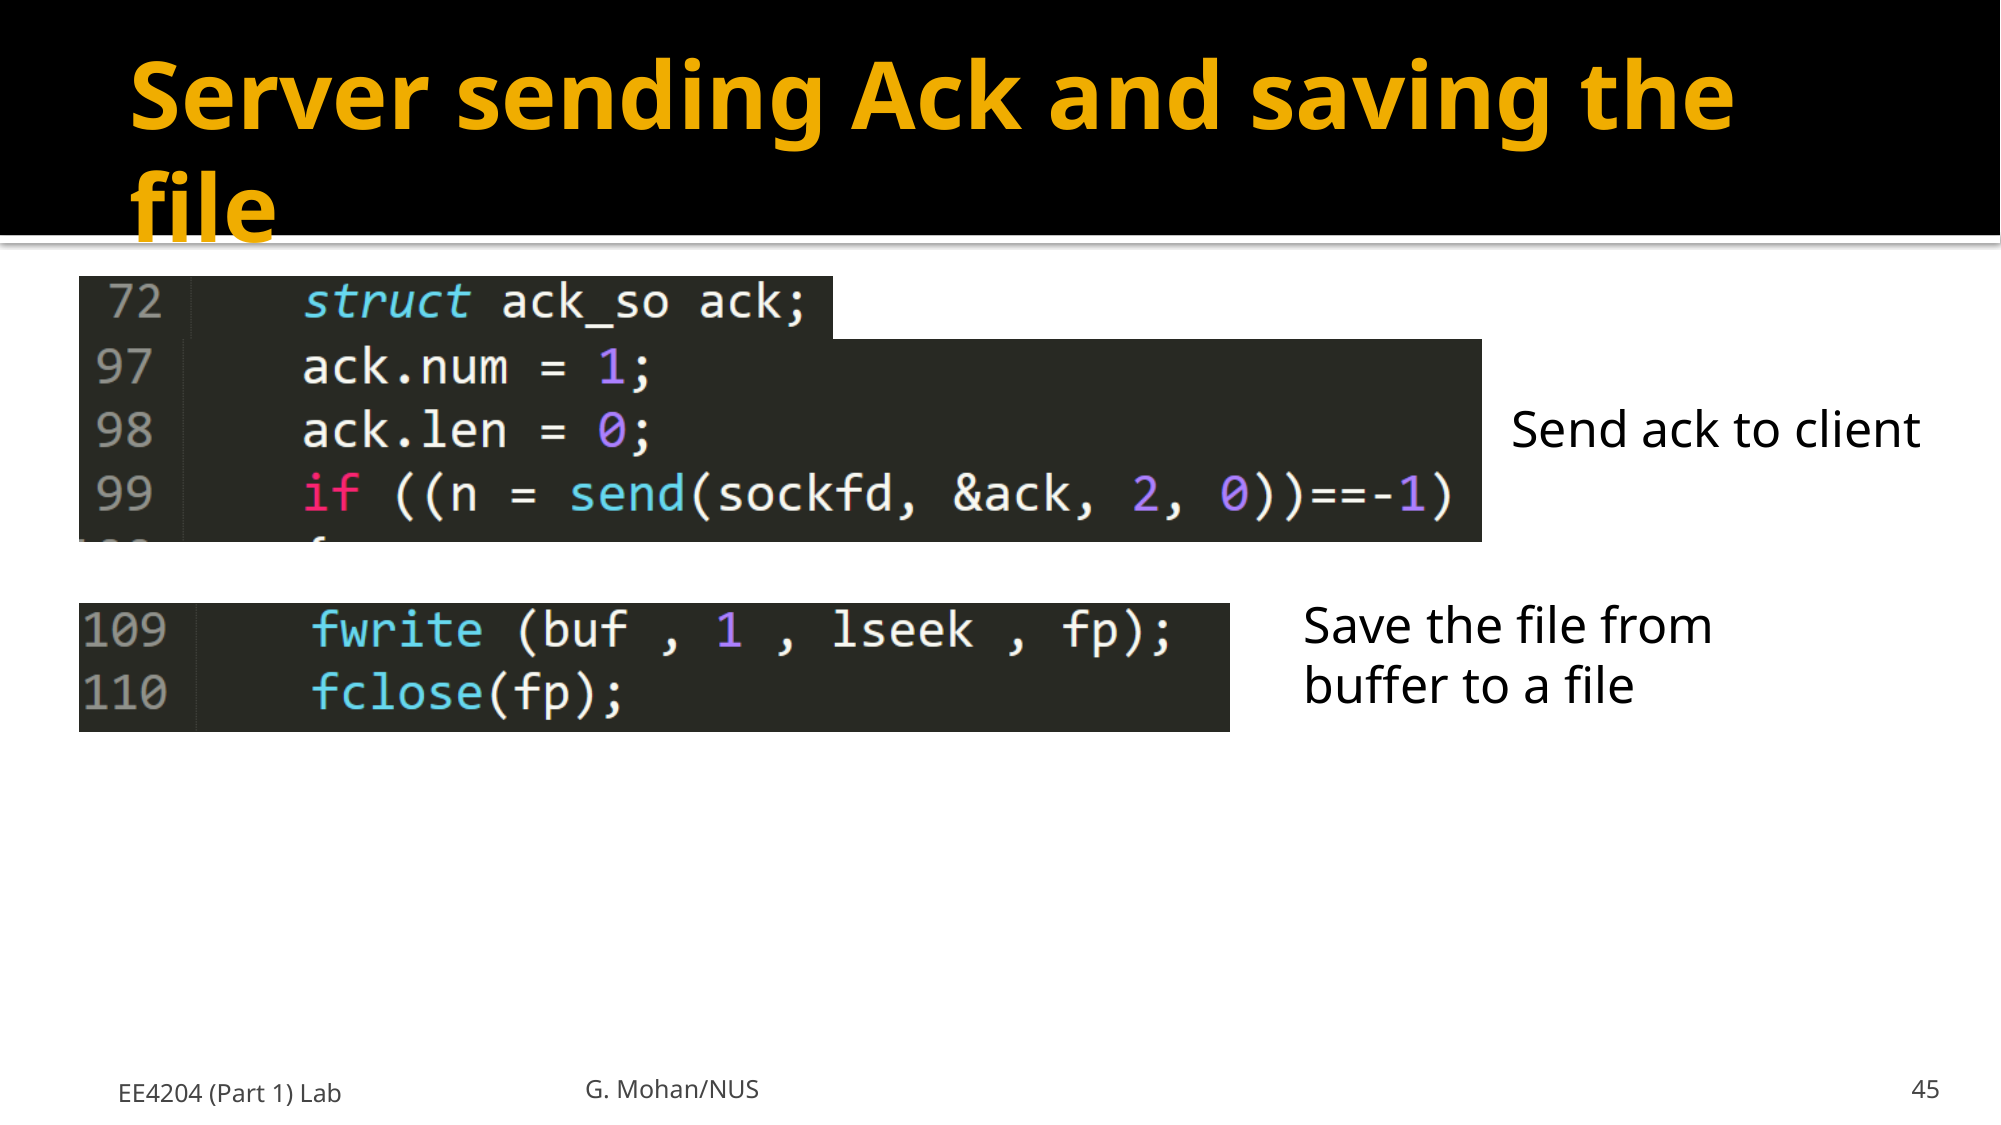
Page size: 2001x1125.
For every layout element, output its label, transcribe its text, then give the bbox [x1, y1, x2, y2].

text_box Send ack to client [1496, 390, 2000, 465]
picture [79, 603, 1230, 732]
text_box Save the file from buffer to a file [1289, 586, 1875, 722]
picture [79, 276, 1482, 542]
slide_number EE4204 (Part 1) Lab [99, 1062, 567, 1108]
title Server sending Ack and saving the file [114, 39, 1840, 258]
footer G. Mohan/NUS [577, 1062, 1783, 1108]
slide_number 45 [1794, 1062, 1955, 1108]
